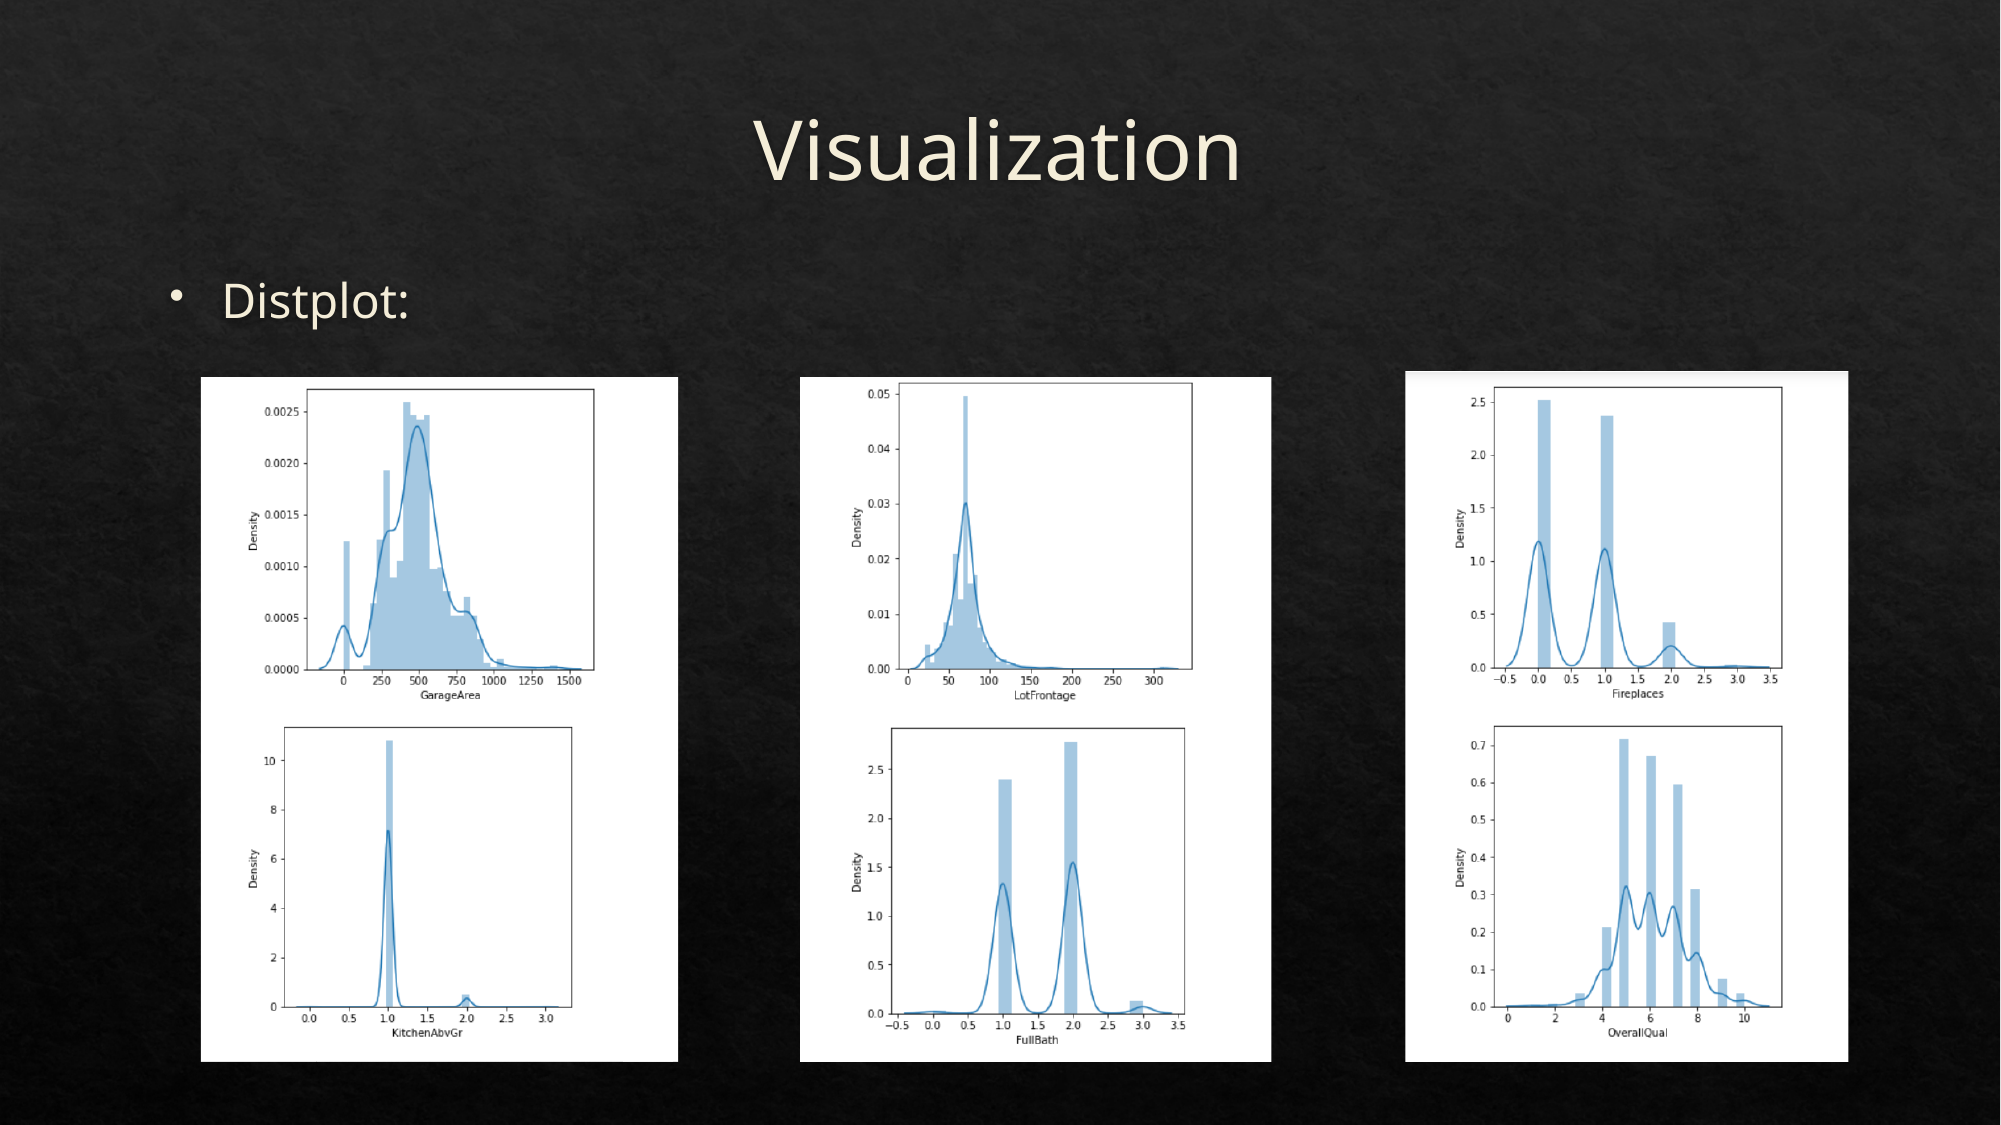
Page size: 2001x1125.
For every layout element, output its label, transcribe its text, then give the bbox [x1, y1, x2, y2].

picture [200, 376, 679, 1062]
picture [799, 376, 1272, 1062]
picture [1405, 370, 1849, 1062]
list Distplot: [149, 257, 1849, 868]
title Visualization [149, 99, 1849, 253]
